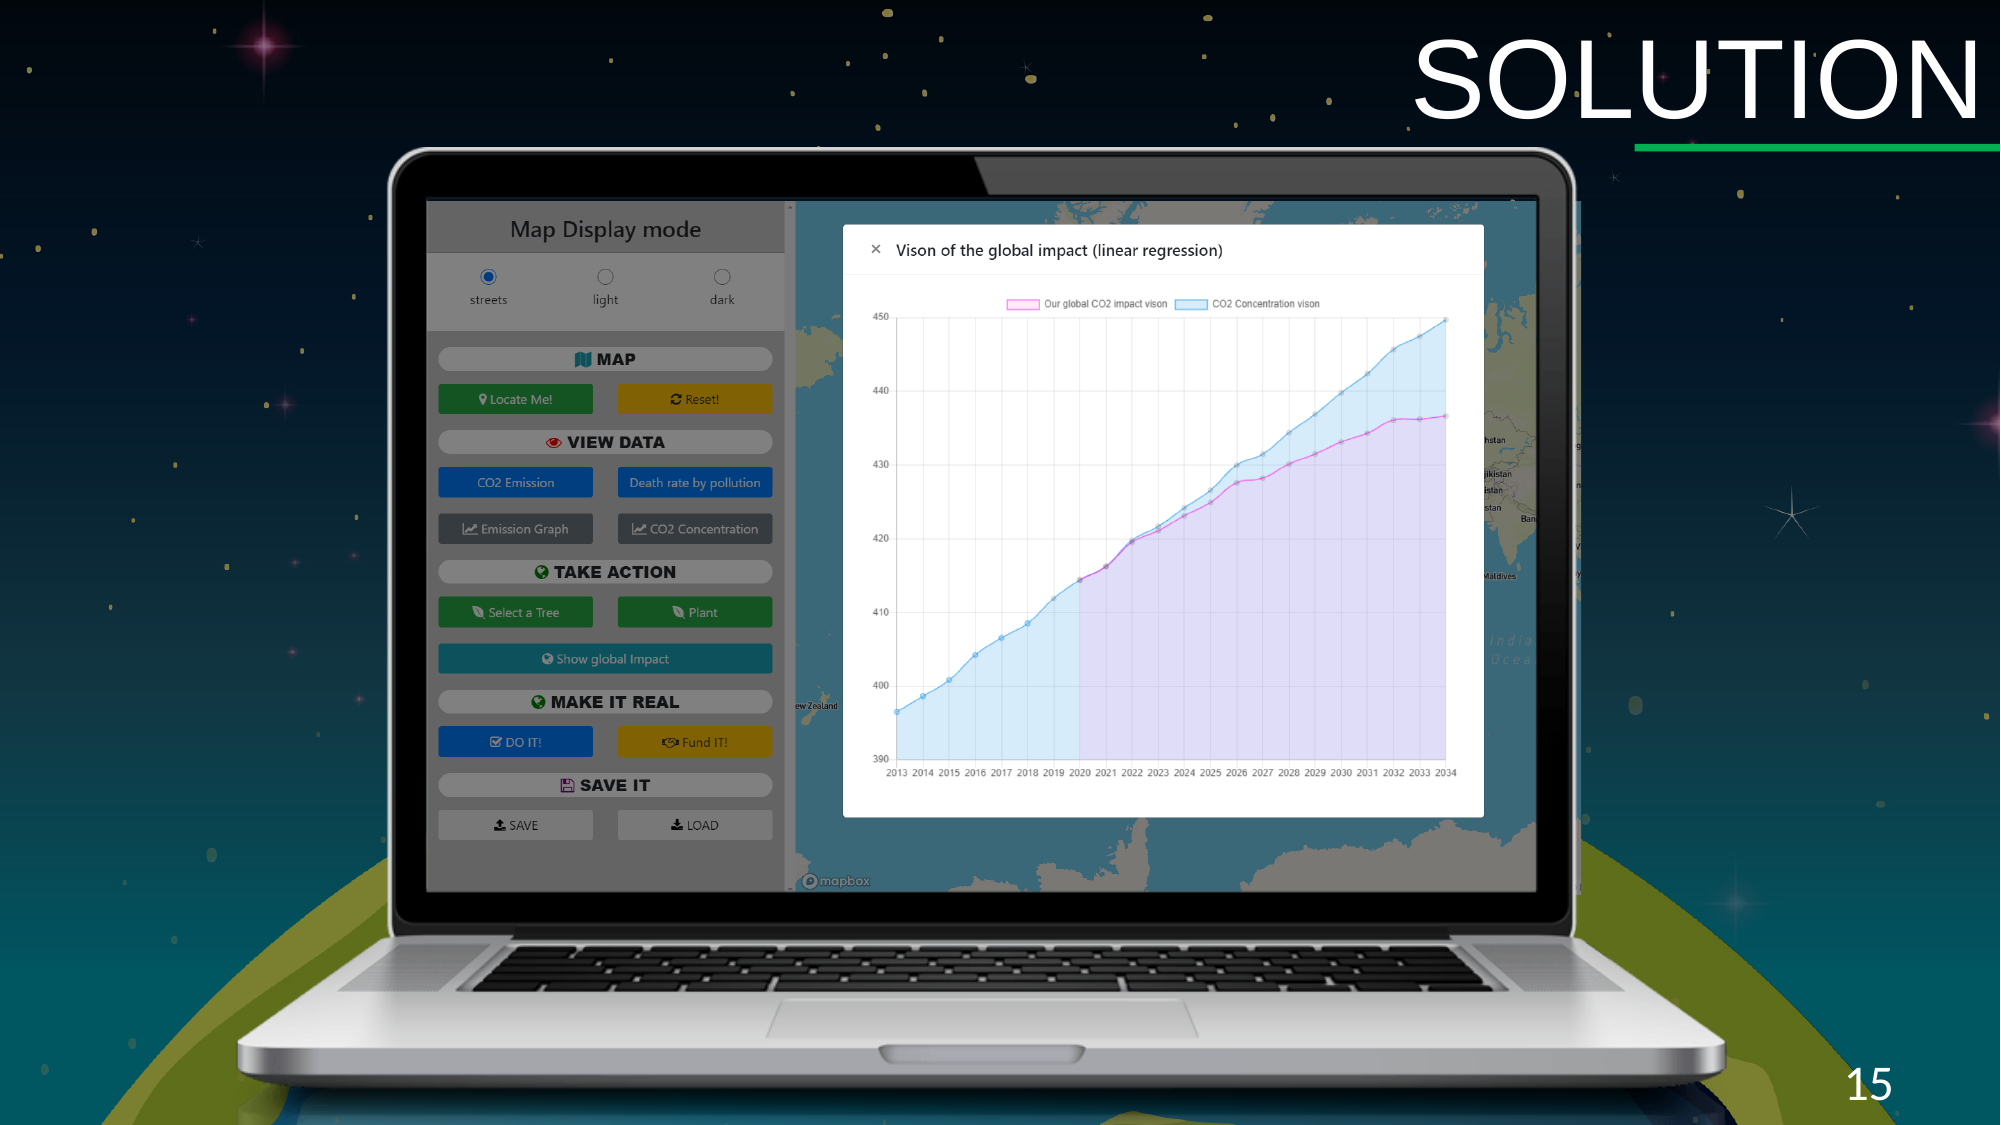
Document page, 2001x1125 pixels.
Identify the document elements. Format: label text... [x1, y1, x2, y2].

slide_number 15 [1828, 1042, 1945, 1103]
title SOLUTION [486, 16, 2000, 148]
picture [0, 0, 2000, 1125]
